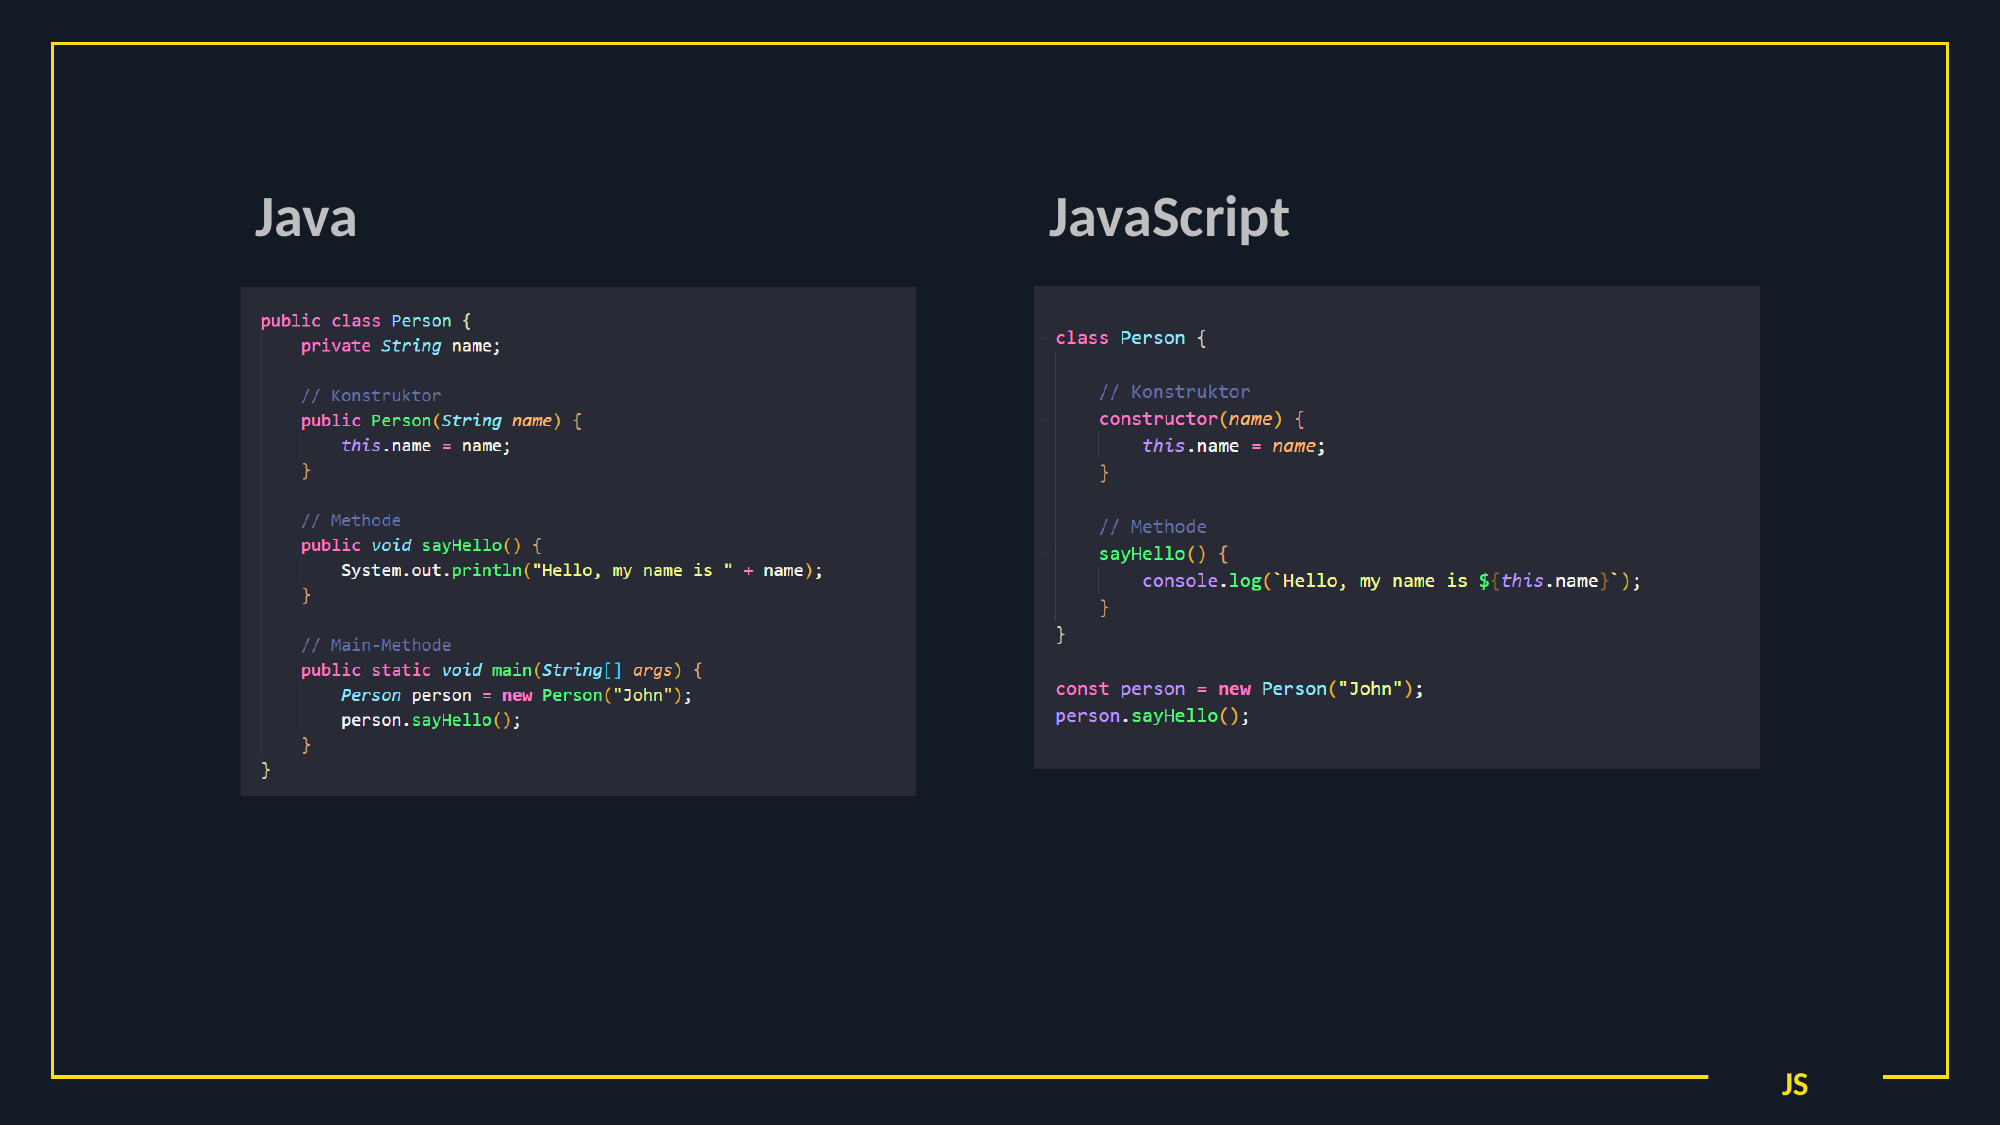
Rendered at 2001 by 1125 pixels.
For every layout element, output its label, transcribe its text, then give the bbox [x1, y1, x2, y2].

text_box JavaScript [1034, 170, 1435, 256]
text_box [51, 42, 1949, 1079]
text_box Java [240, 170, 678, 256]
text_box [1682, 1034, 1909, 1118]
picture [1034, 286, 1760, 770]
picture [240, 286, 917, 796]
